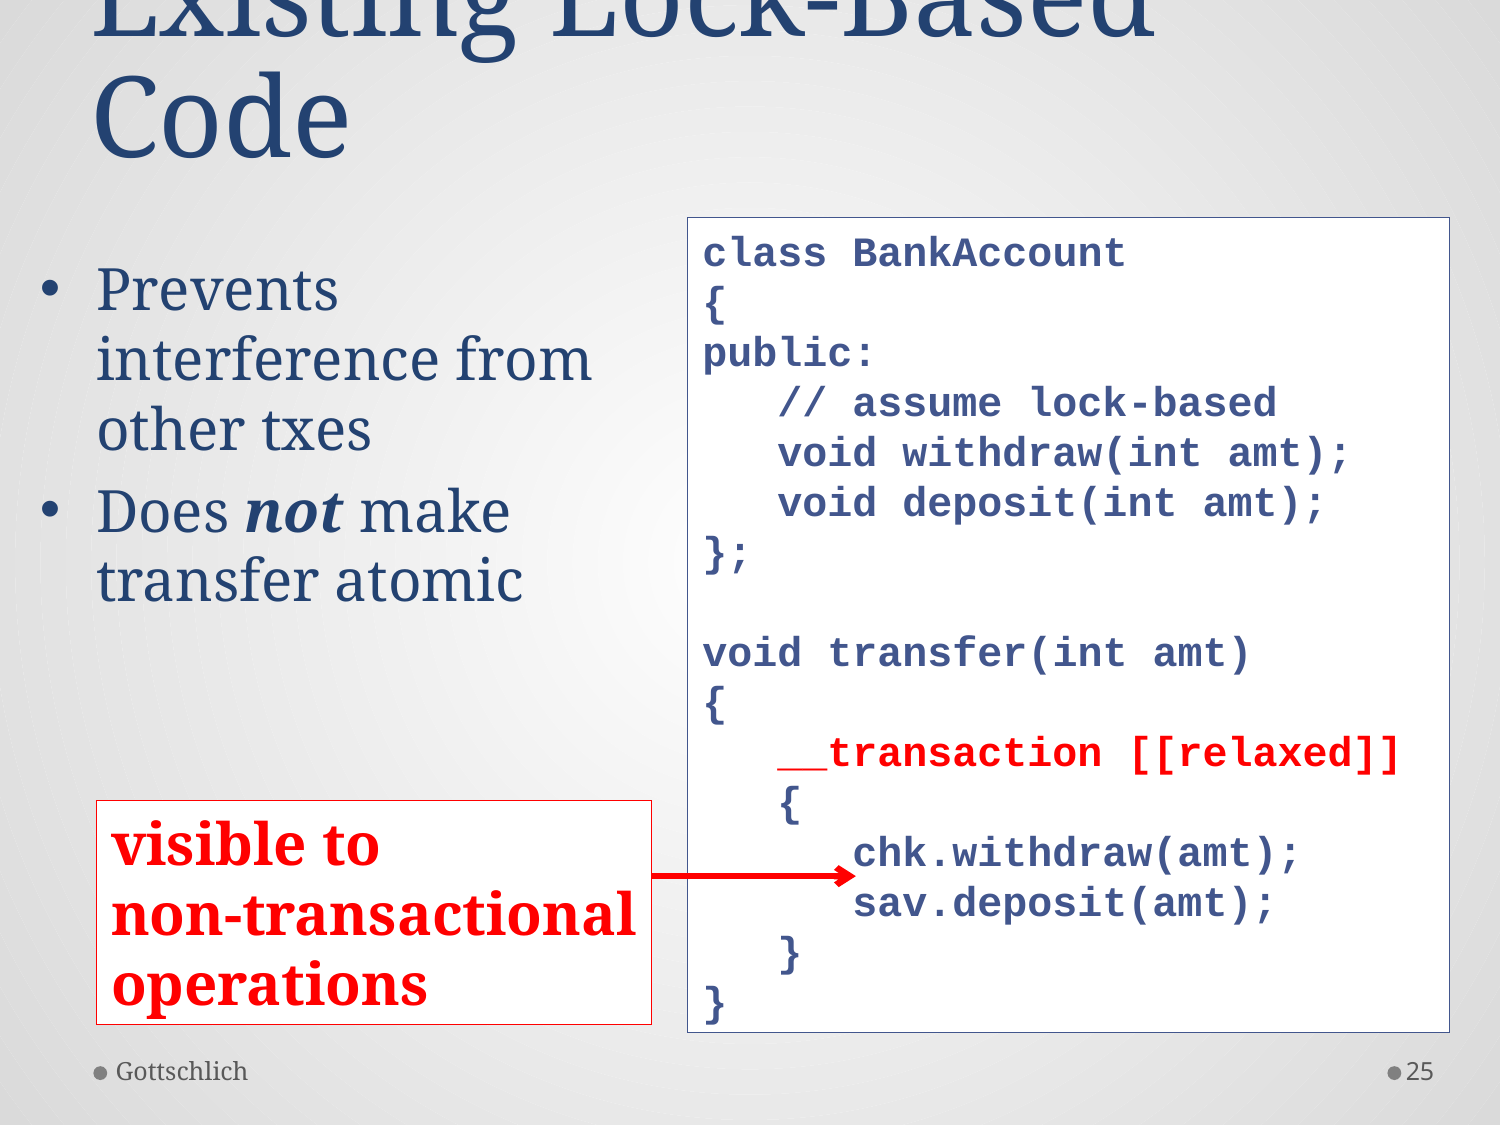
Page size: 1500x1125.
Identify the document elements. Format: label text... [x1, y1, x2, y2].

footer Gottschlich [108, 1042, 576, 1103]
slide_number 25 [1401, 1042, 1494, 1103]
title Existing Lock-Based Code [75, 0, 1425, 188]
text_box class BankAccount { public: // assume lock-based void withdraw(int amt); void deposit(int amt); }; void transfer(int amt) { __transaction [[relaxed]] { chk.withdraw(amt); sav.deposit(amt); } } [687, 217, 1450, 1033]
list Prevents interference from other txes Does not make transfer atomic [24, 245, 663, 838]
text_box visible to non-transactional operations [96, 800, 652, 1025]
